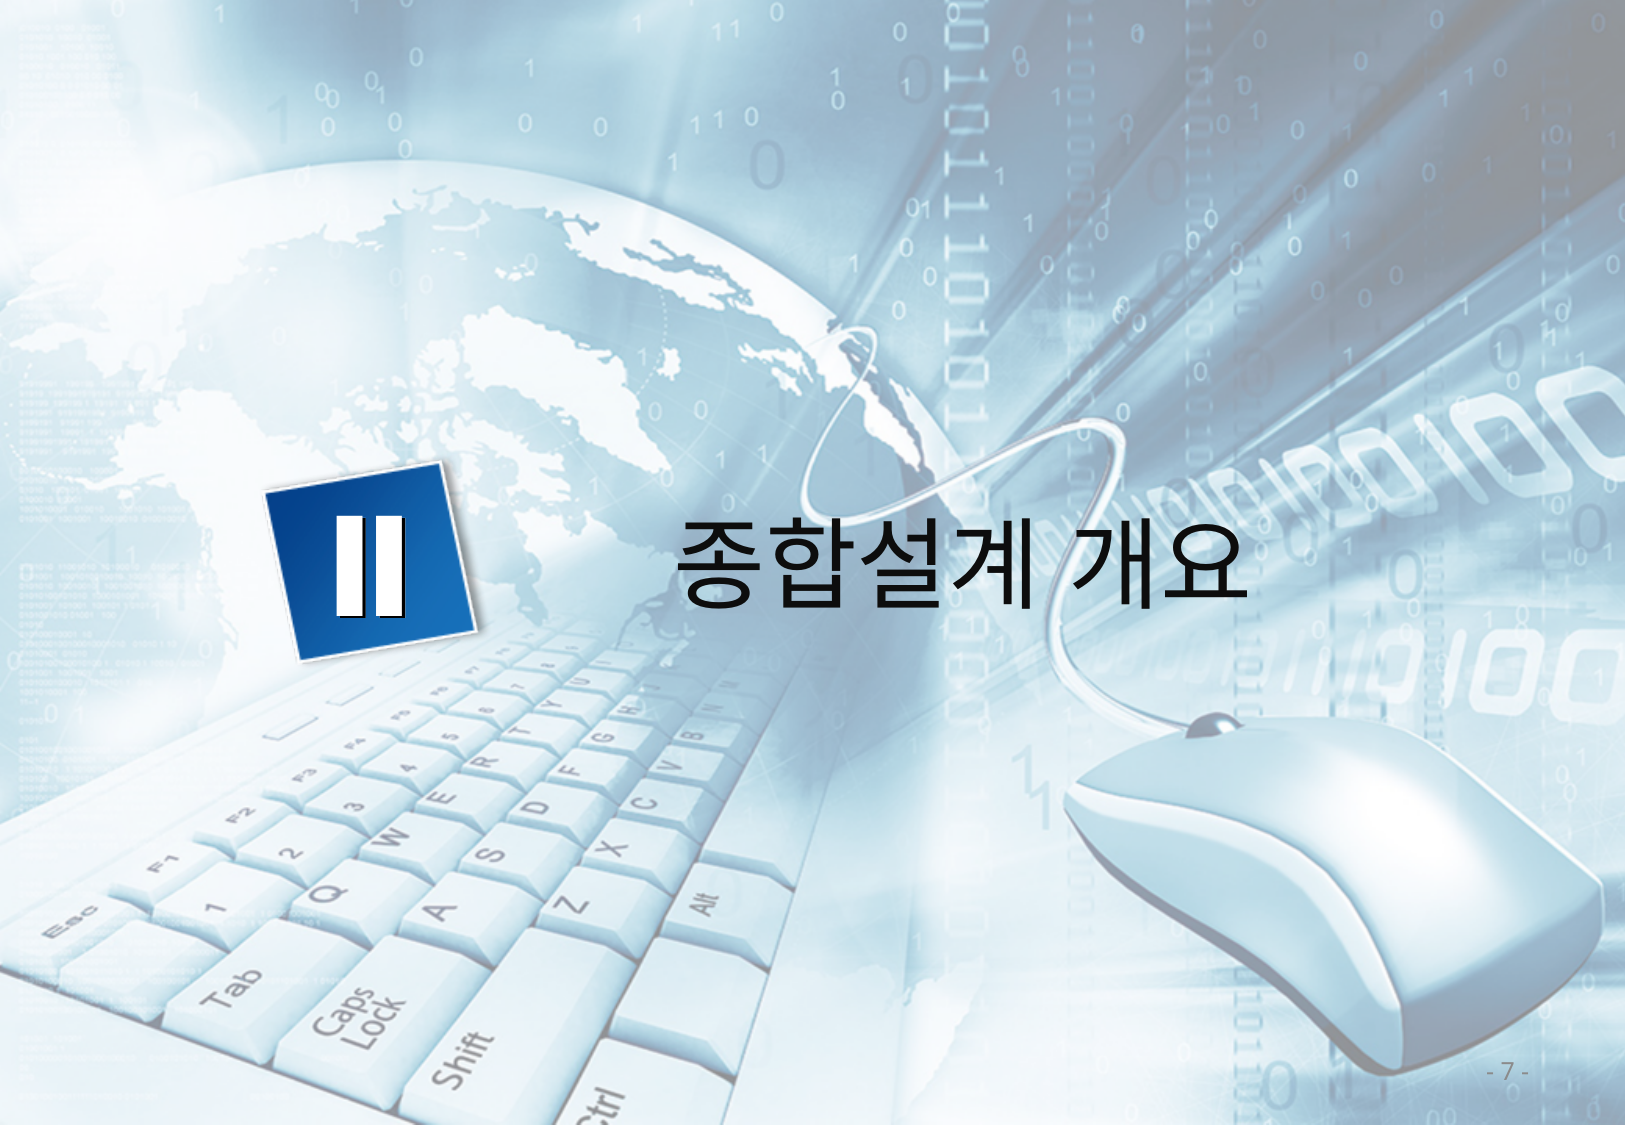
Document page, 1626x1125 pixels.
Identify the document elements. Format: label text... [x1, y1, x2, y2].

table_cell [0, 0, 1625, 1125]
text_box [260, 460, 1364, 820]
slide_number - 7 - [1178, 1042, 1545, 1103]
